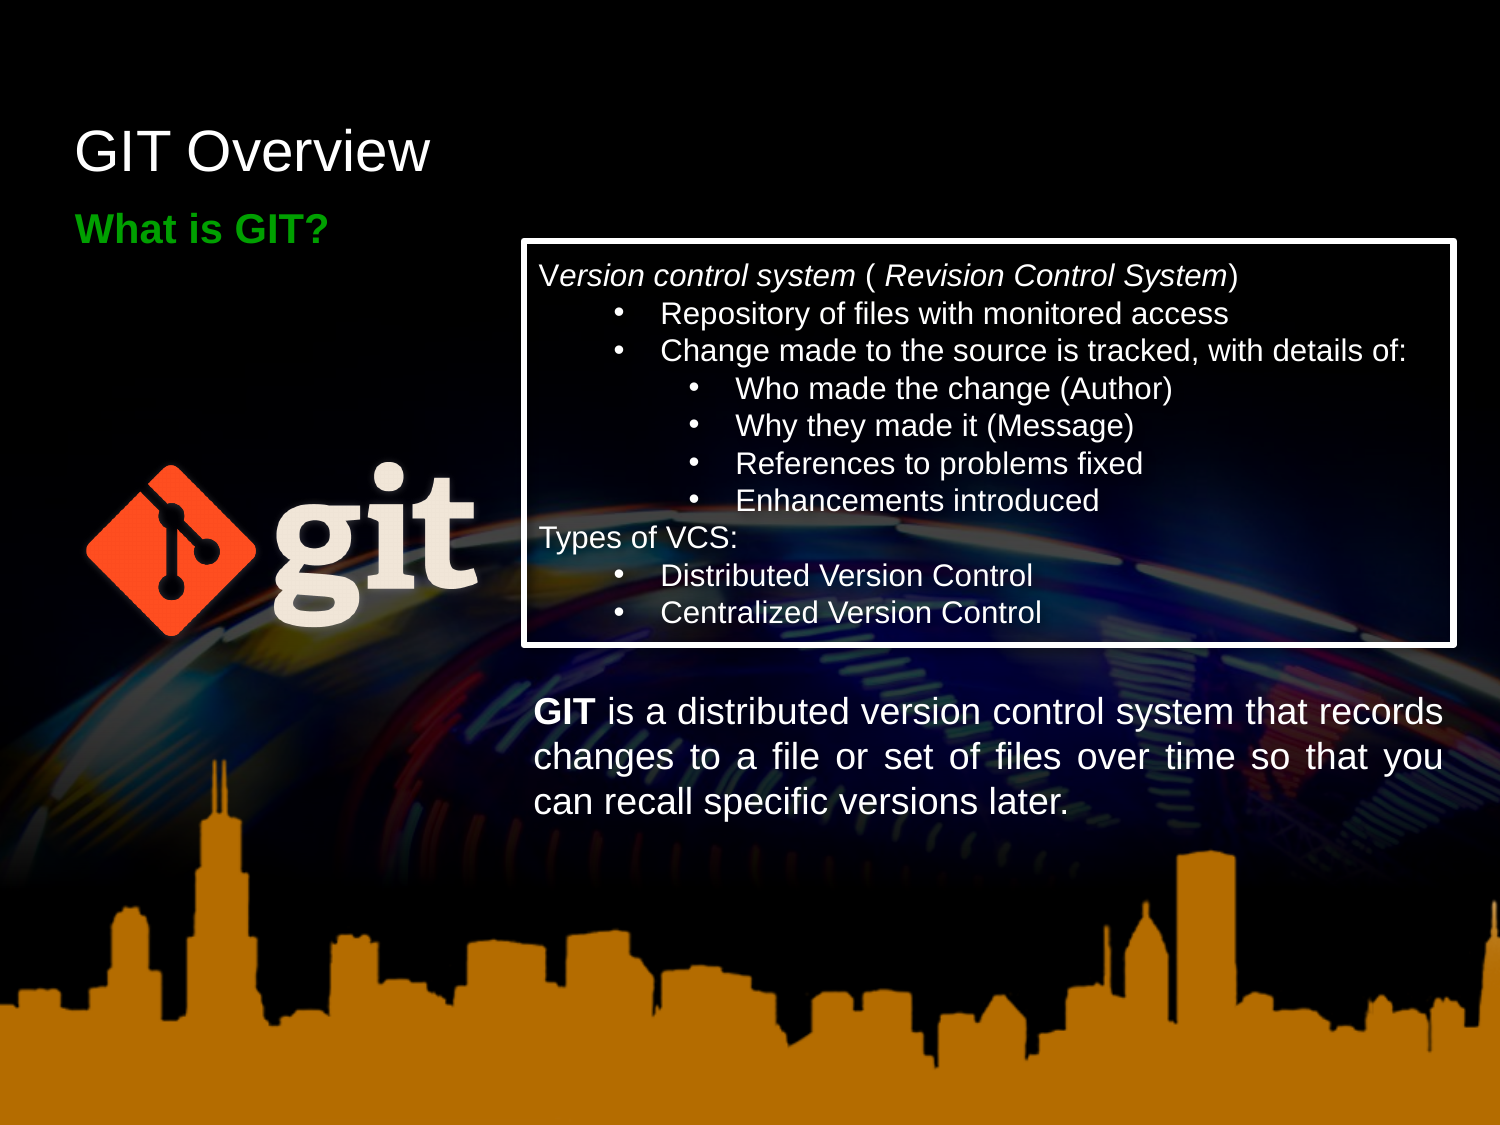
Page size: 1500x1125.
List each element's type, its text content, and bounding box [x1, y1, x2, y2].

text_box [0, 0, 1500, 752]
title GIT Overview [74, 19, 1426, 184]
text_box GIT is a distributed version control system that records changes to a file or set of files over time so that you can recall specific versions later. [518, 679, 1459, 751]
text_box Version control system ( Revision Control System) Repository of files with monitored access Change made to the source is tracked, with details of: Who made the change (Author) Why they made it (Message) References to problems fixed Enhancements introduced Types of VCS: Distributed Version Control Centralized Version Control [522, 239, 1456, 647]
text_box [86, 461, 478, 636]
list What is GIT? [74, 193, 1426, 259]
picture [0, 752, 1500, 1125]
